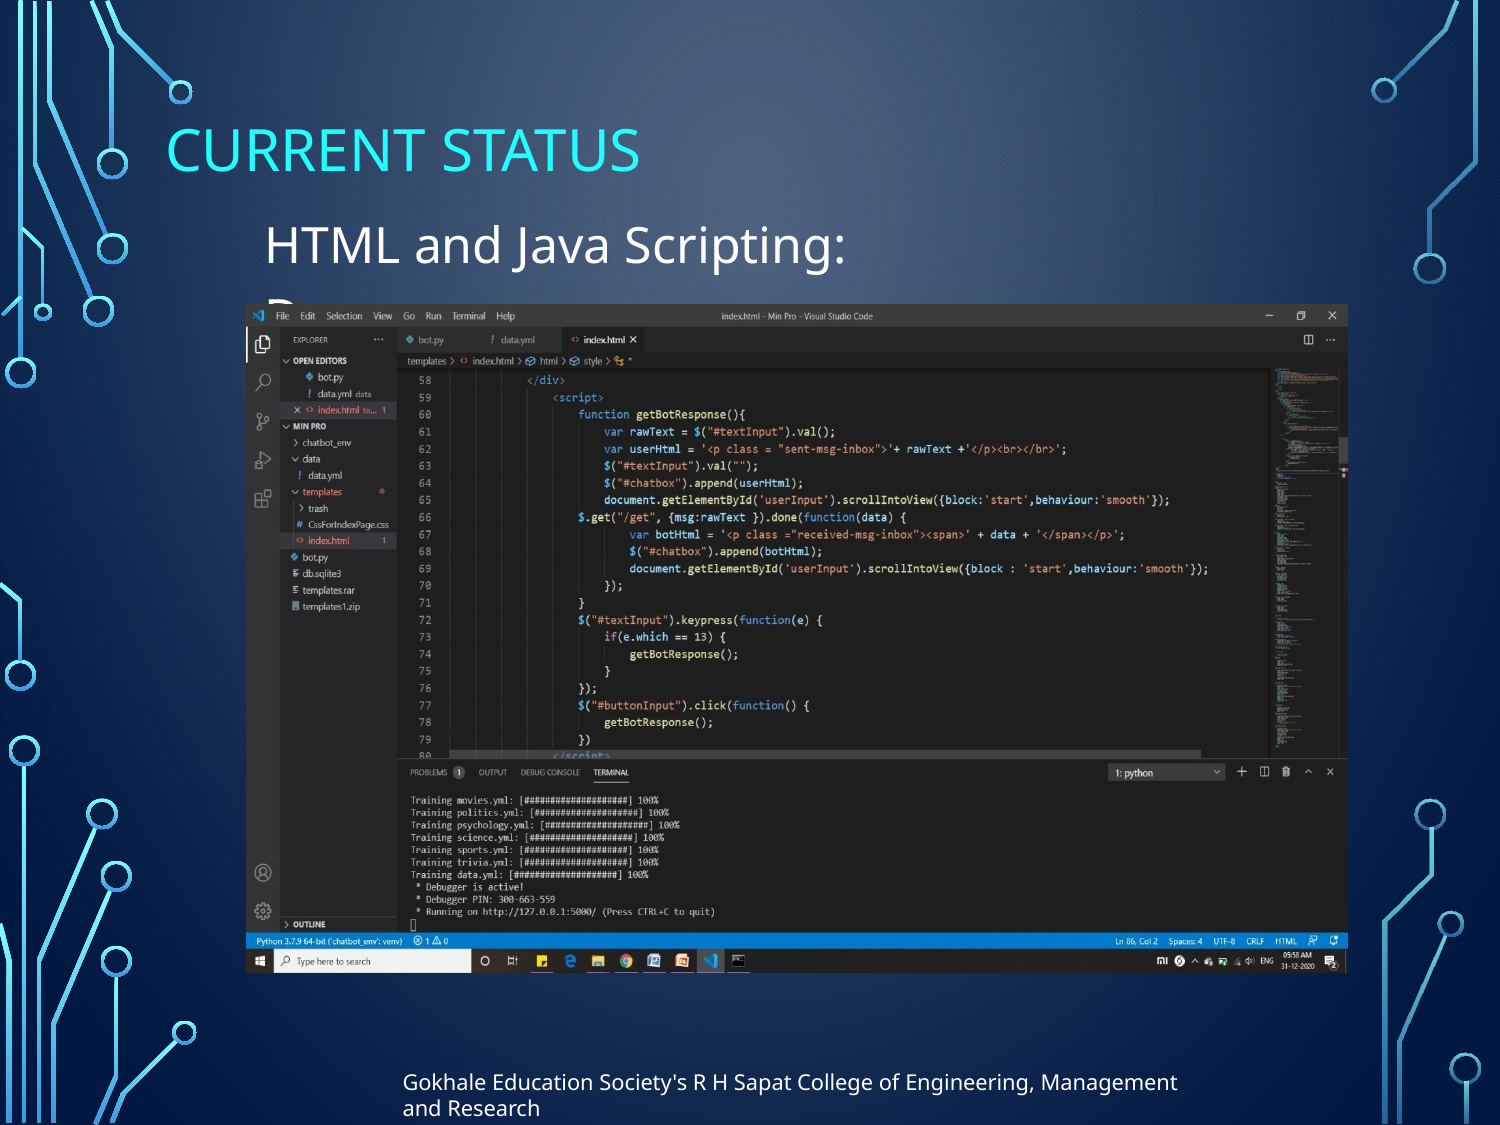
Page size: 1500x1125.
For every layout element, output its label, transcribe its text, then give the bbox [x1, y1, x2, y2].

title Current status [150, 60, 1148, 247]
list HTML and Java Scripting: Done [249, 247, 938, 282]
picture [245, 304, 1348, 973]
footer Gokhale Education Society's R H Sapat College of Engineering, Management and Research [387, 1065, 1210, 1125]
